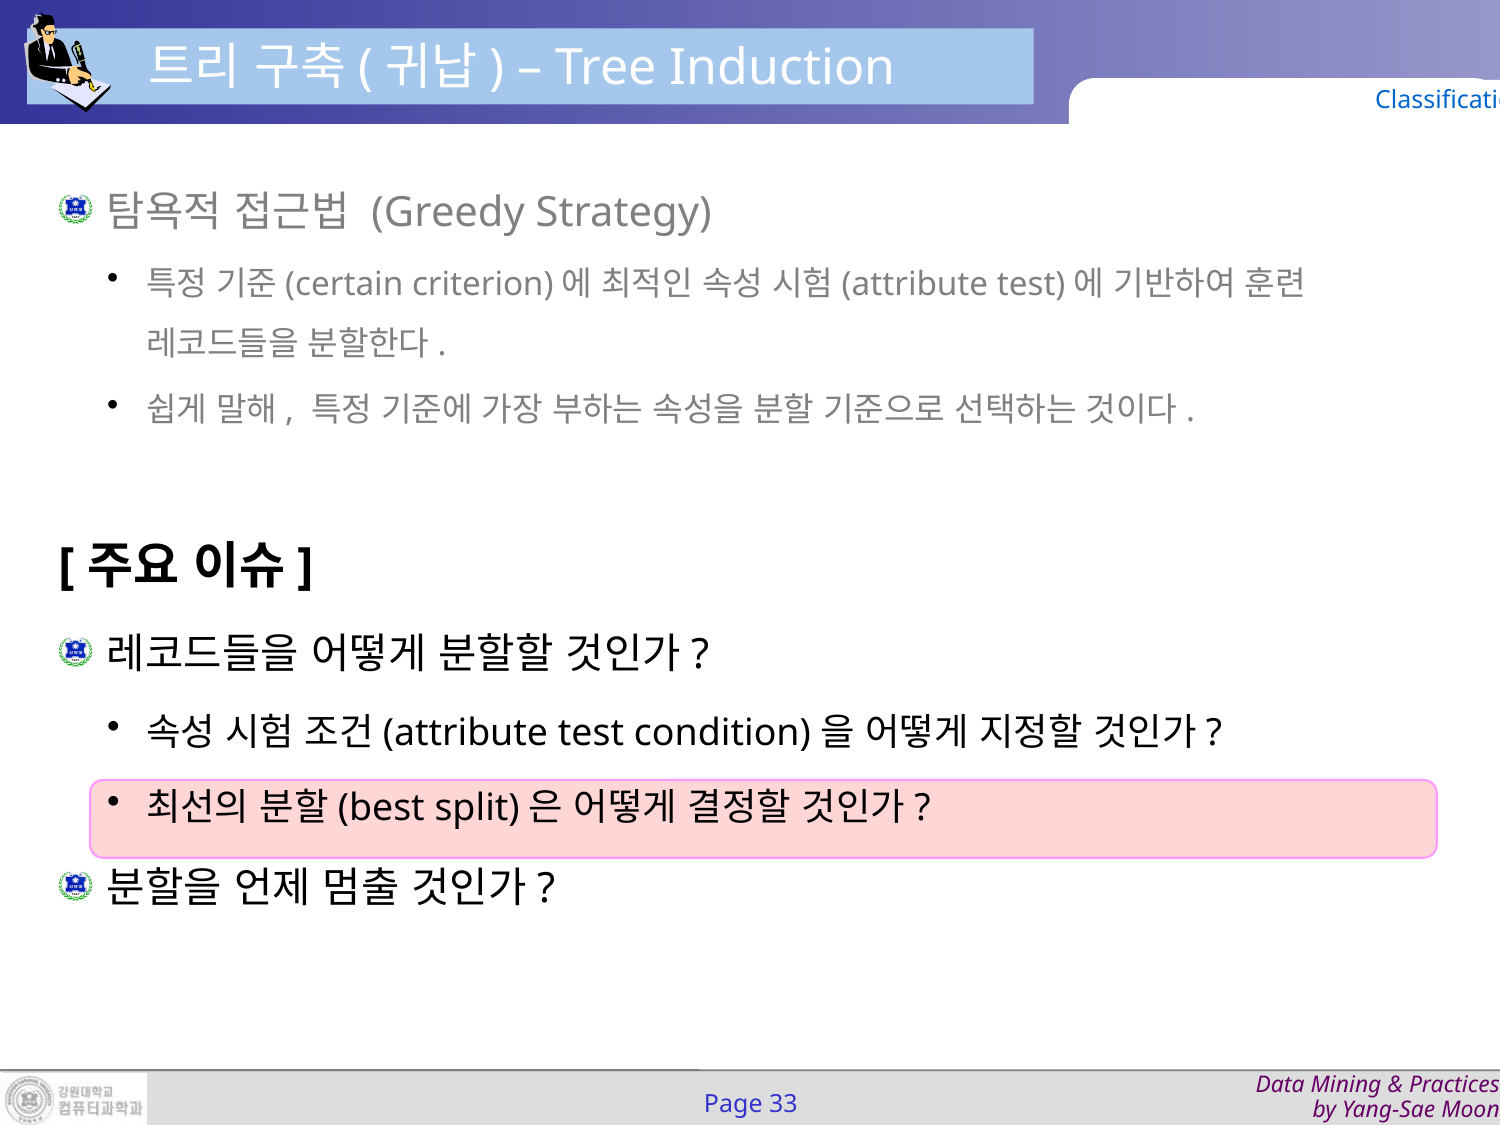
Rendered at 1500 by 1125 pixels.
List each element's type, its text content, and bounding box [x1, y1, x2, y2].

picture [2, 1073, 147, 1125]
text_box Classification [1273, 78, 1500, 120]
slide_number Page 33 [682, 1079, 819, 1124]
picture [58, 194, 93, 224]
picture [58, 637, 93, 667]
text_box 탐욕적 접근법 (Greedy Strategy) 특정 기준(certain criterion)에 최적인 속성 시험(attribute test)에 기반하여 훈련 레코드들을 분할한다. 쉽게 말해, 특정 기준에 가장 부하는 속성을 분할 기준으로 선택하는 것이다. [주요 이슈] 레코드들을 어떻게 분할할 것인가? 속성 시험 조건(attribute test condition)을 어떻게 지정할 것인가? 최선의 분할(best split)은 어떻게 결정할 것인가? 분할을 언제 멈출 것인가? [53, 153, 1459, 917]
picture [58, 871, 93, 901]
text_box 트리 구축(귀납) – Tree Induction [133, 26, 1093, 102]
